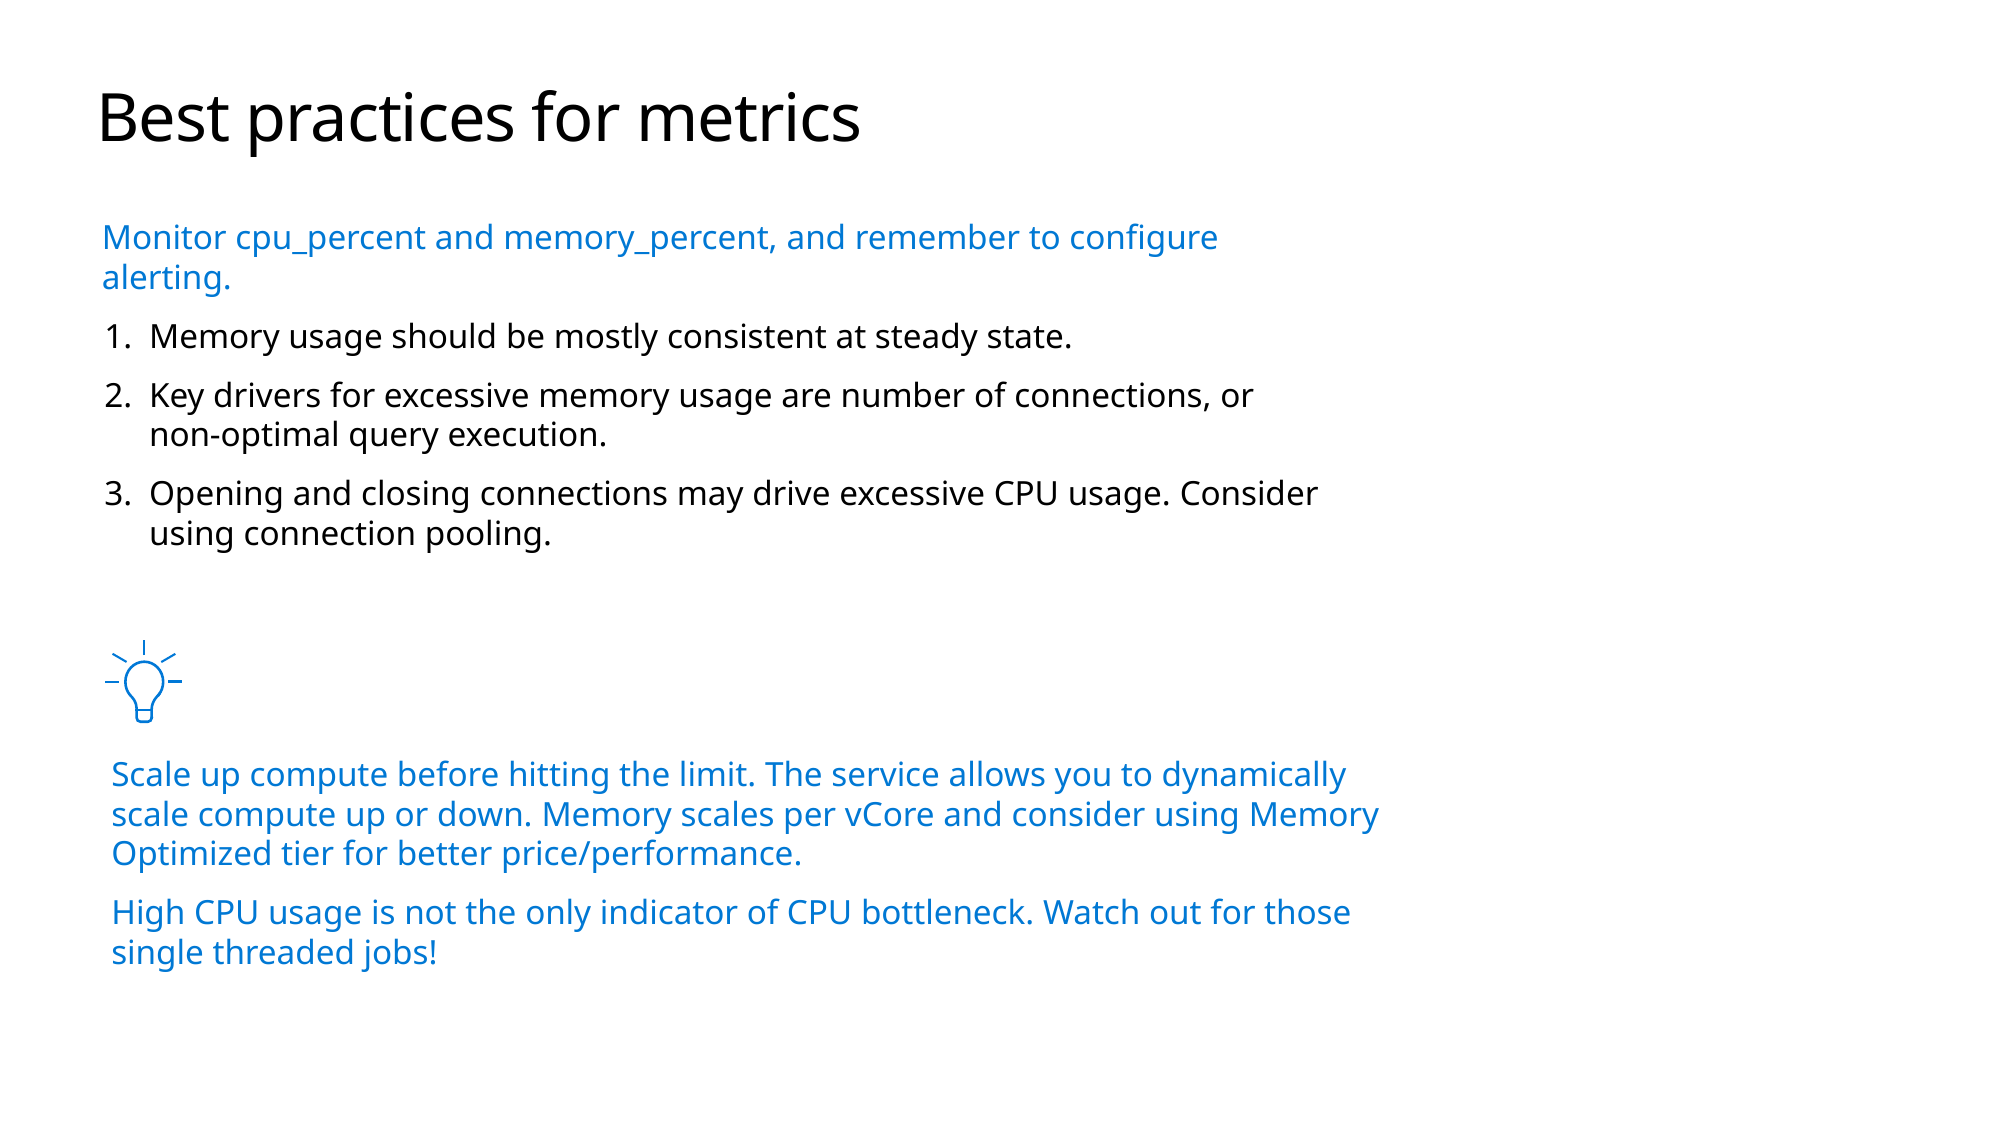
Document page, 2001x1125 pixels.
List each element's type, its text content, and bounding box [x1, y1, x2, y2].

list Monitor cpu_percent and memory_percent, and remember to configure alerting. Memory usage should be mostly consistent at steady state. Key drivers for excessive memory usage are number of connections, or non-optimal query execution. Opening and closing connections may drive excessive CPU usage. Consider using connection pooling. [101, 216, 1326, 516]
title Best practices for metrics [96, 75, 1904, 156]
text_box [105, 639, 183, 722]
text_box Scale up compute before hitting the limit. The service allows you to dynamically scale compute up or down. Memory scales per vCore and consider using Memory Optimized tier for better price/performance. High CPU usage is not the only indicator of CPU bottleneck. Watch out for those single threaded jobs! [111, 752, 1388, 972]
